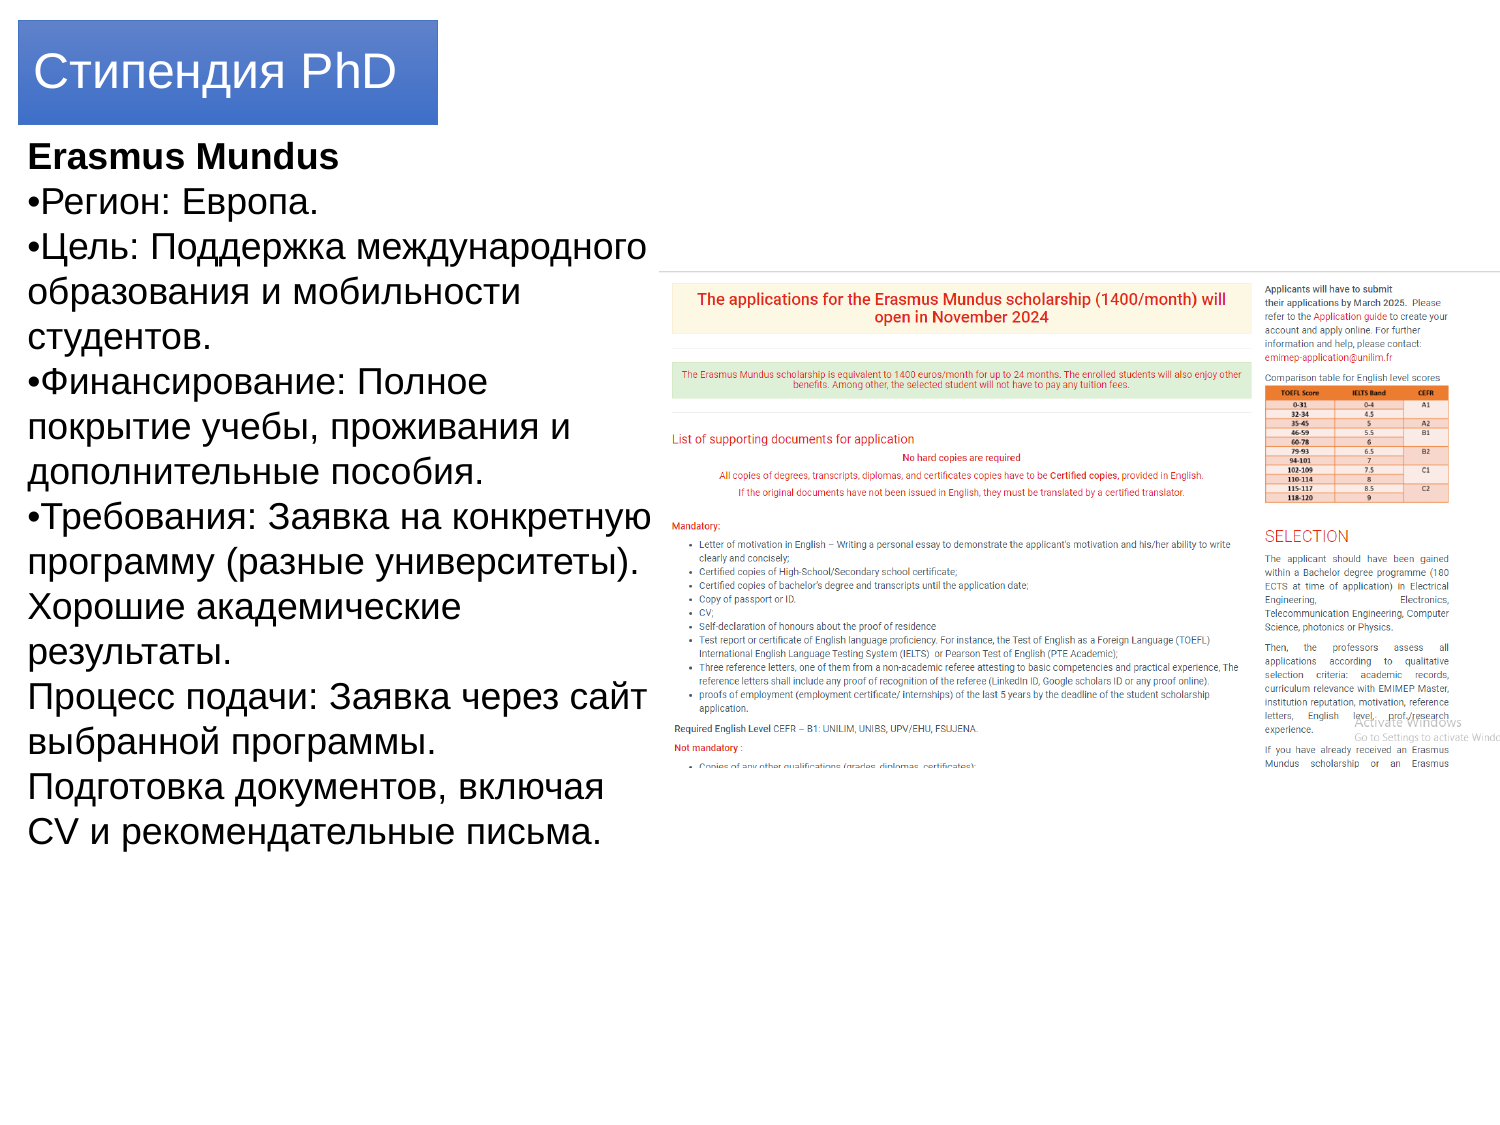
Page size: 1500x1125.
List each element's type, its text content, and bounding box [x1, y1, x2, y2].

text_box Erasmus Mundus •Регион: Европа. •Цель: Поддержка международного образования и мобильности студентов. •Финансирование: Полное покрытие учебы, проживания и дополнительные пособия. •Требования: Заявка на конкретную программу (разные университеты). Хорошие академические результаты. Процесс подачи: Заявка через сайт выбранной программы. Подготовка документов, включая CV и рекомендательные письма. [12, 124, 675, 905]
picture [659, 269, 1500, 768]
title Стипендия PhD [18, 20, 438, 124]
